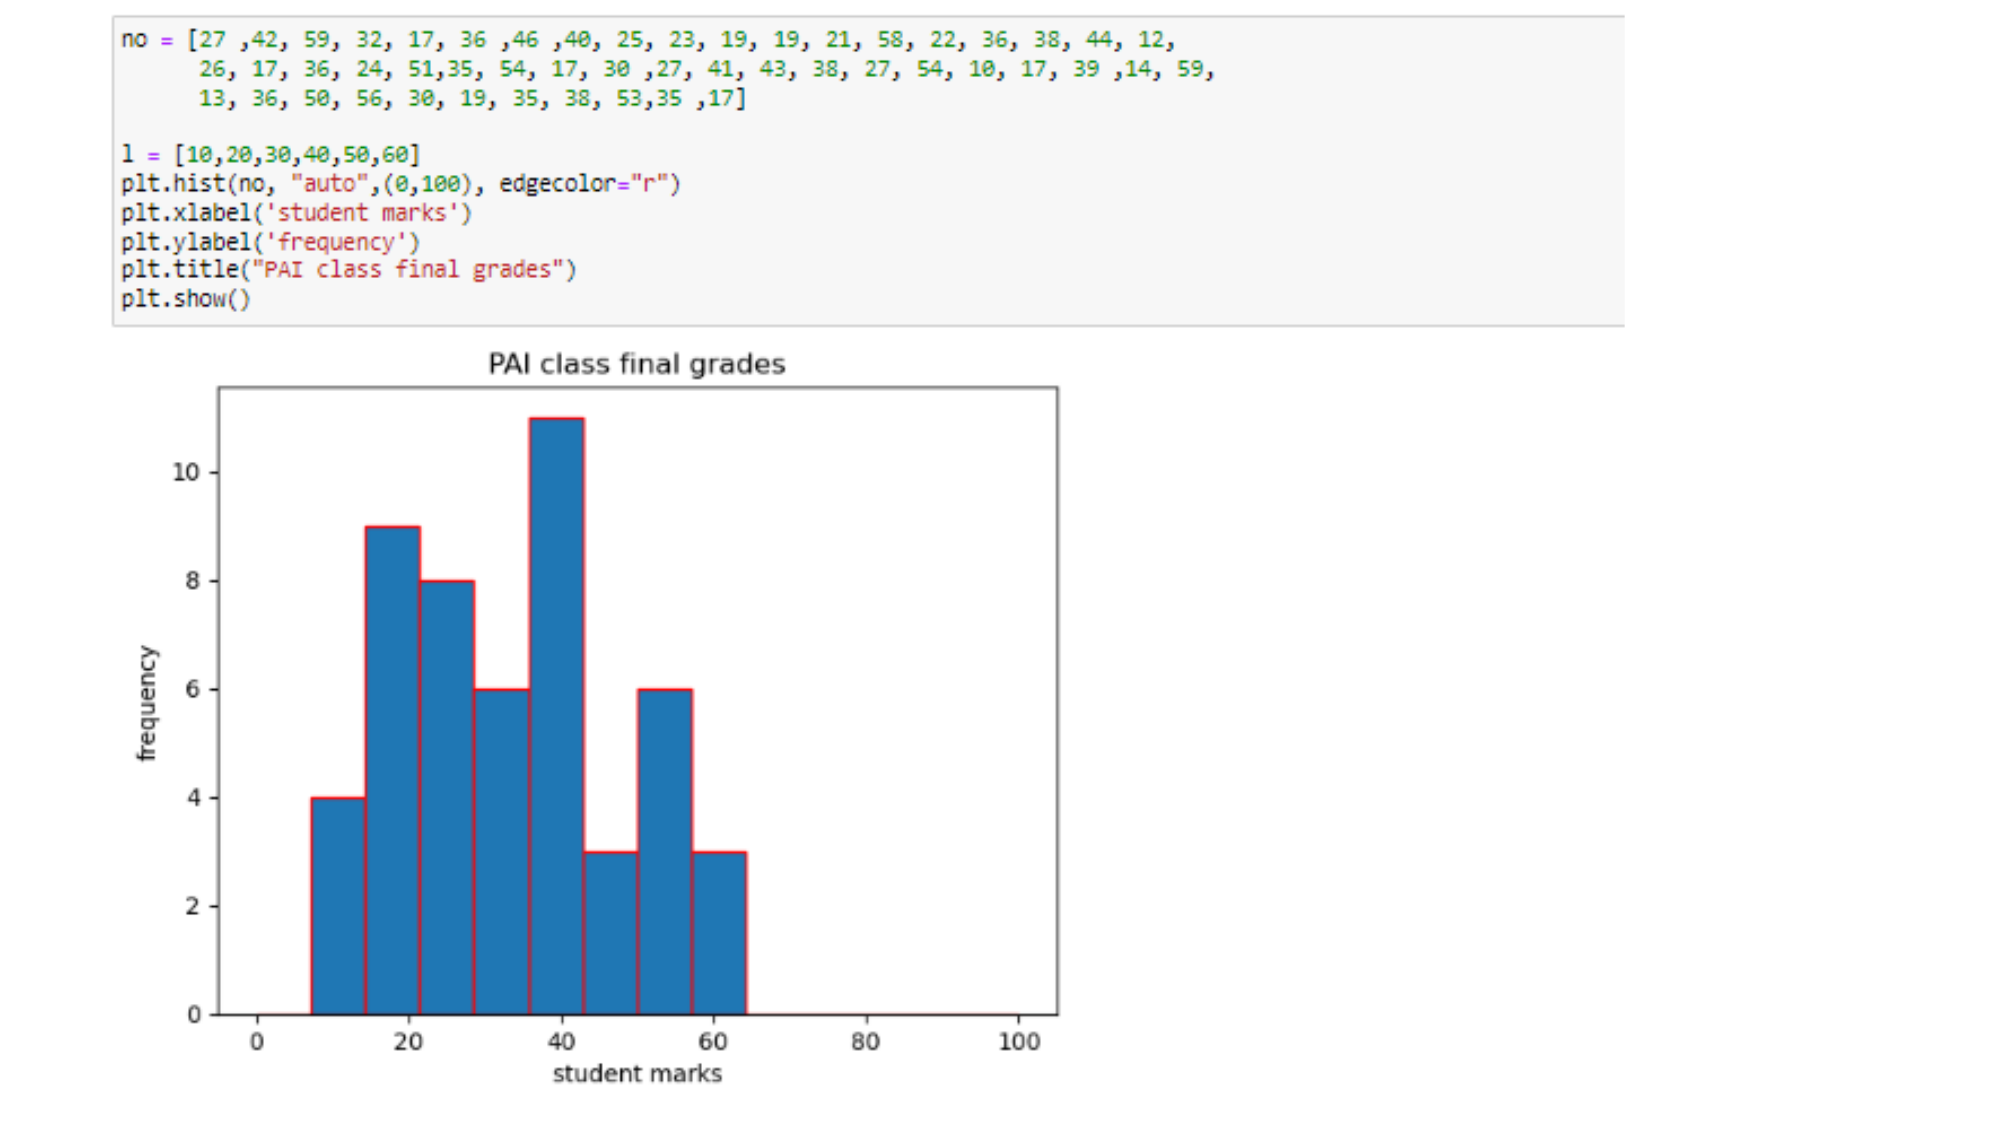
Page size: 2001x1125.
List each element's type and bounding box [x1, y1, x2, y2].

picture [109, 0, 1625, 1105]
